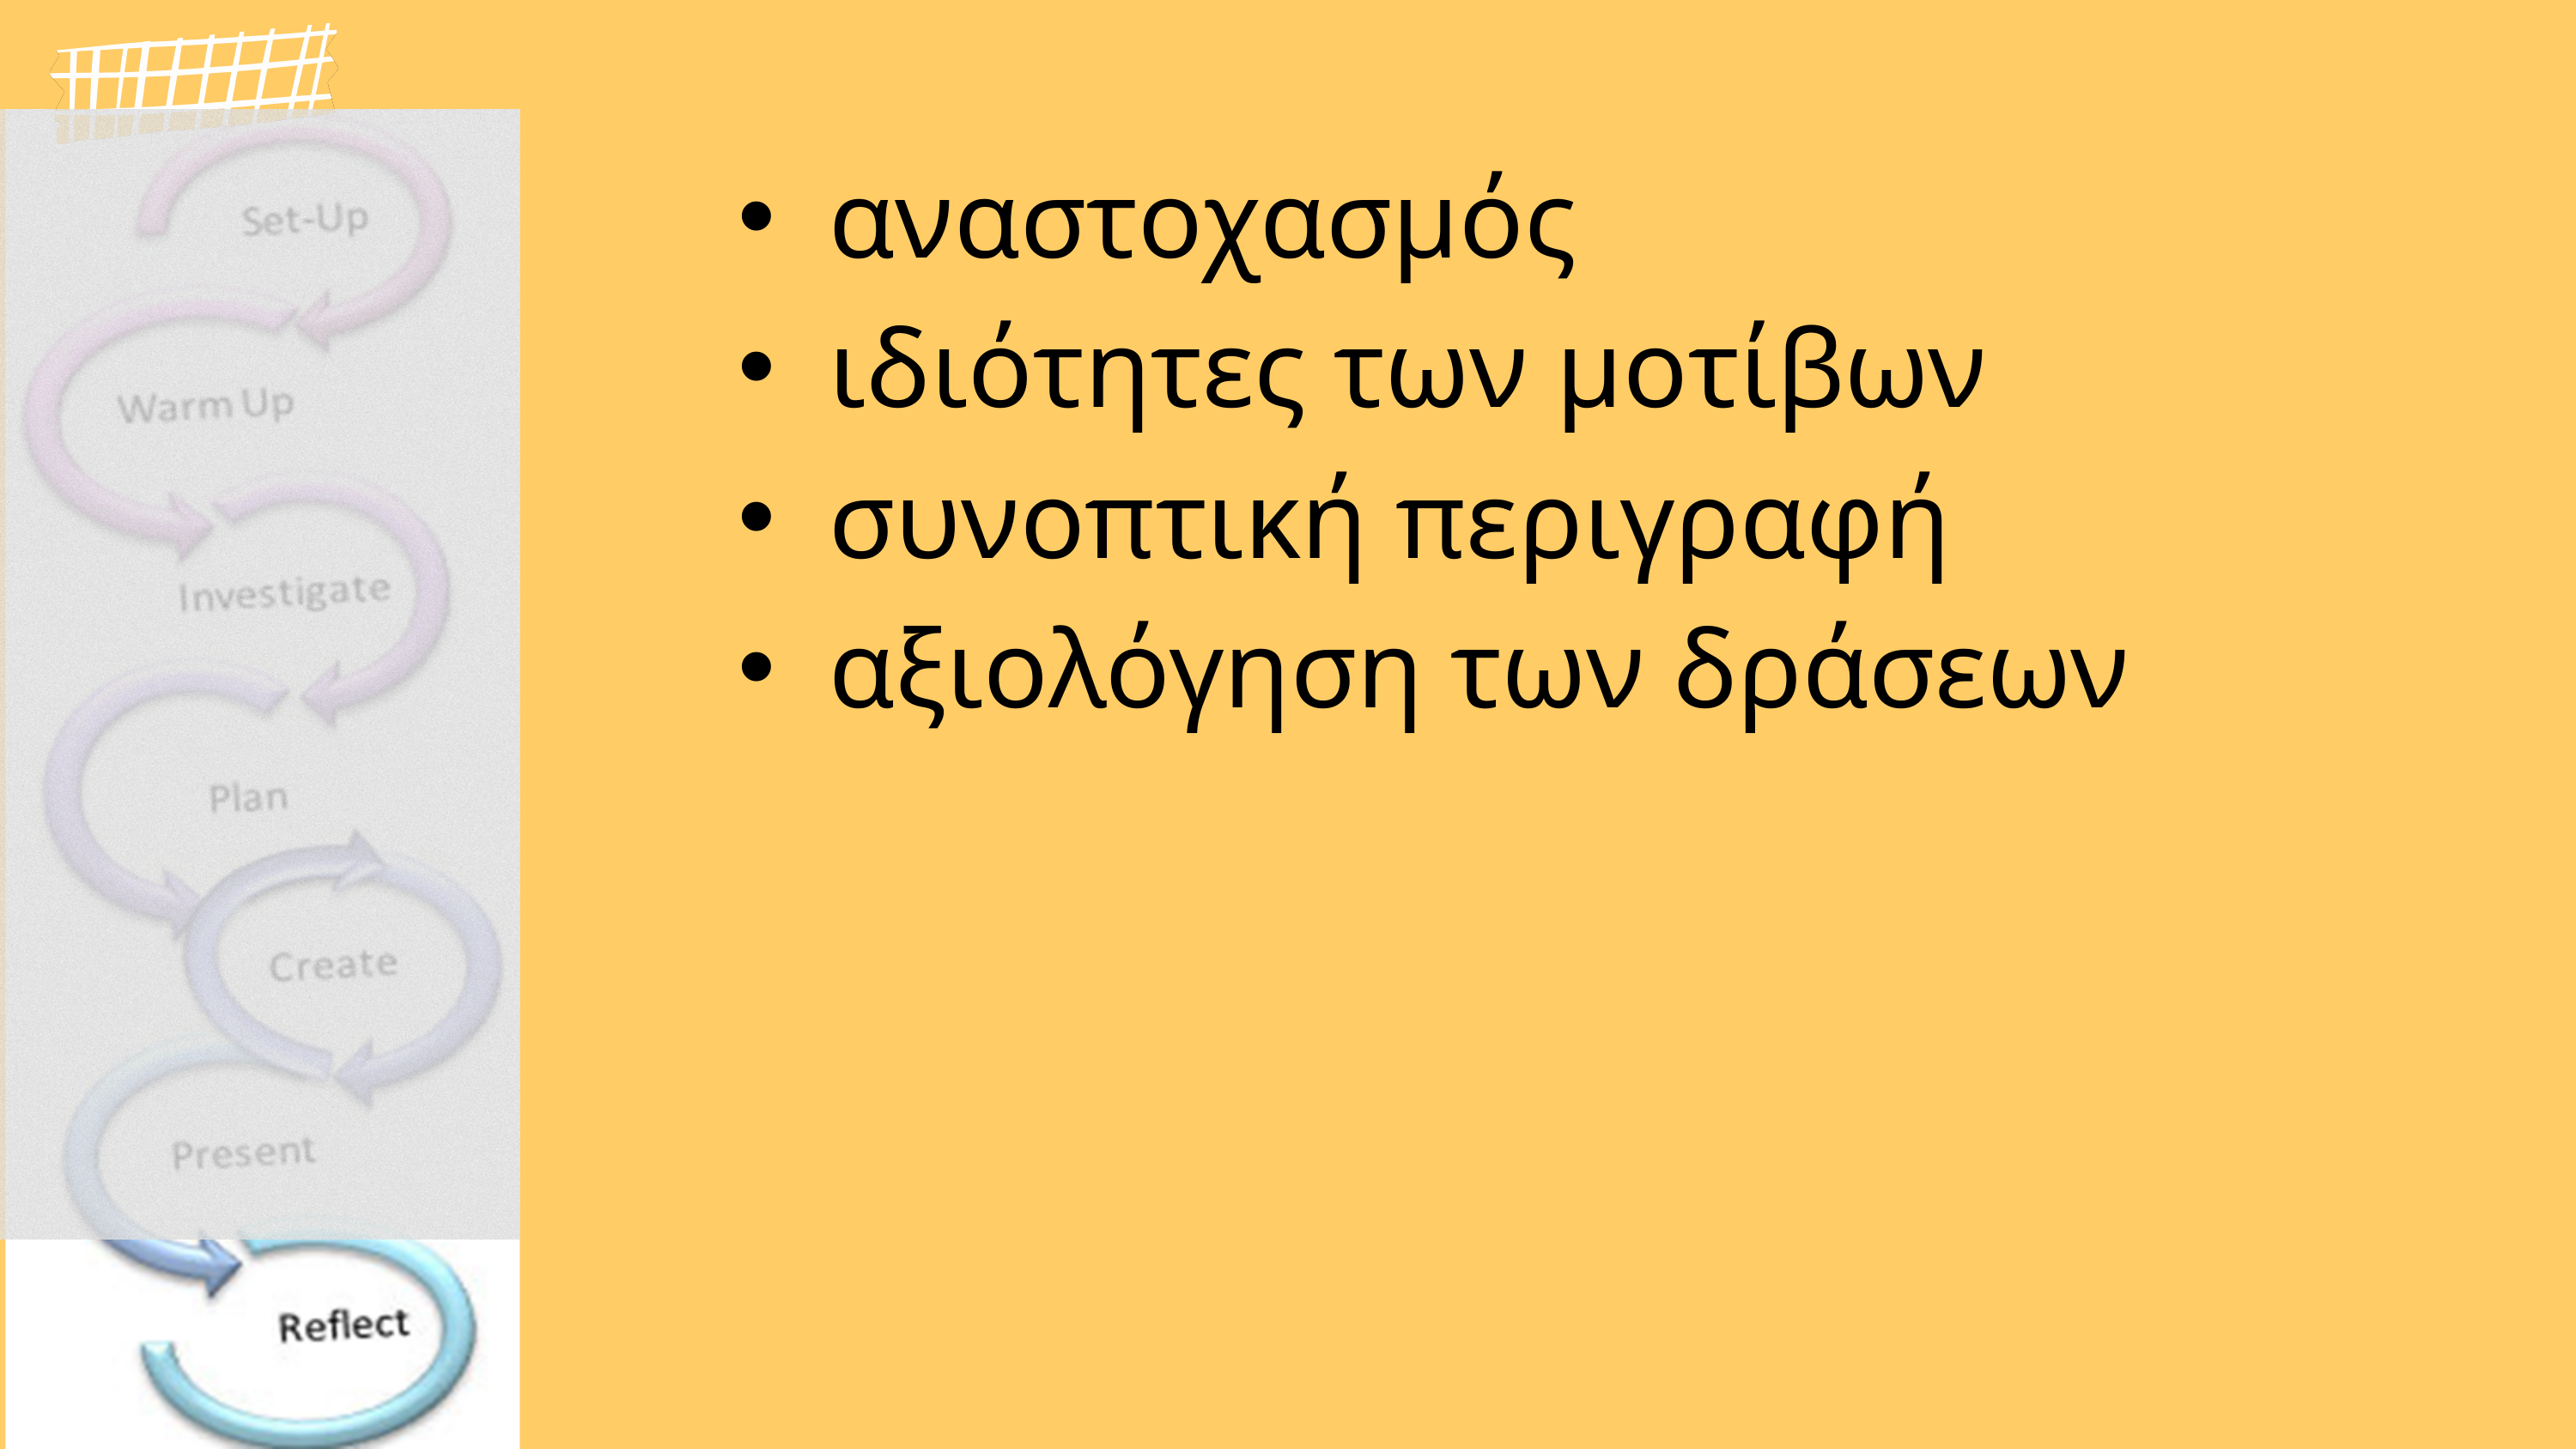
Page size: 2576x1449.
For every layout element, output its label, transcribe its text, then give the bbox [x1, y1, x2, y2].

text_box [0, 109, 520, 1240]
text_box αναστοχασμός ιδιότητες των μοτίβων συνοπτική περιγραφή αξιολόγηση των δράσεων [647, 128, 2518, 730]
text_box [5, 1240, 520, 1449]
text_box [47, 22, 345, 109]
